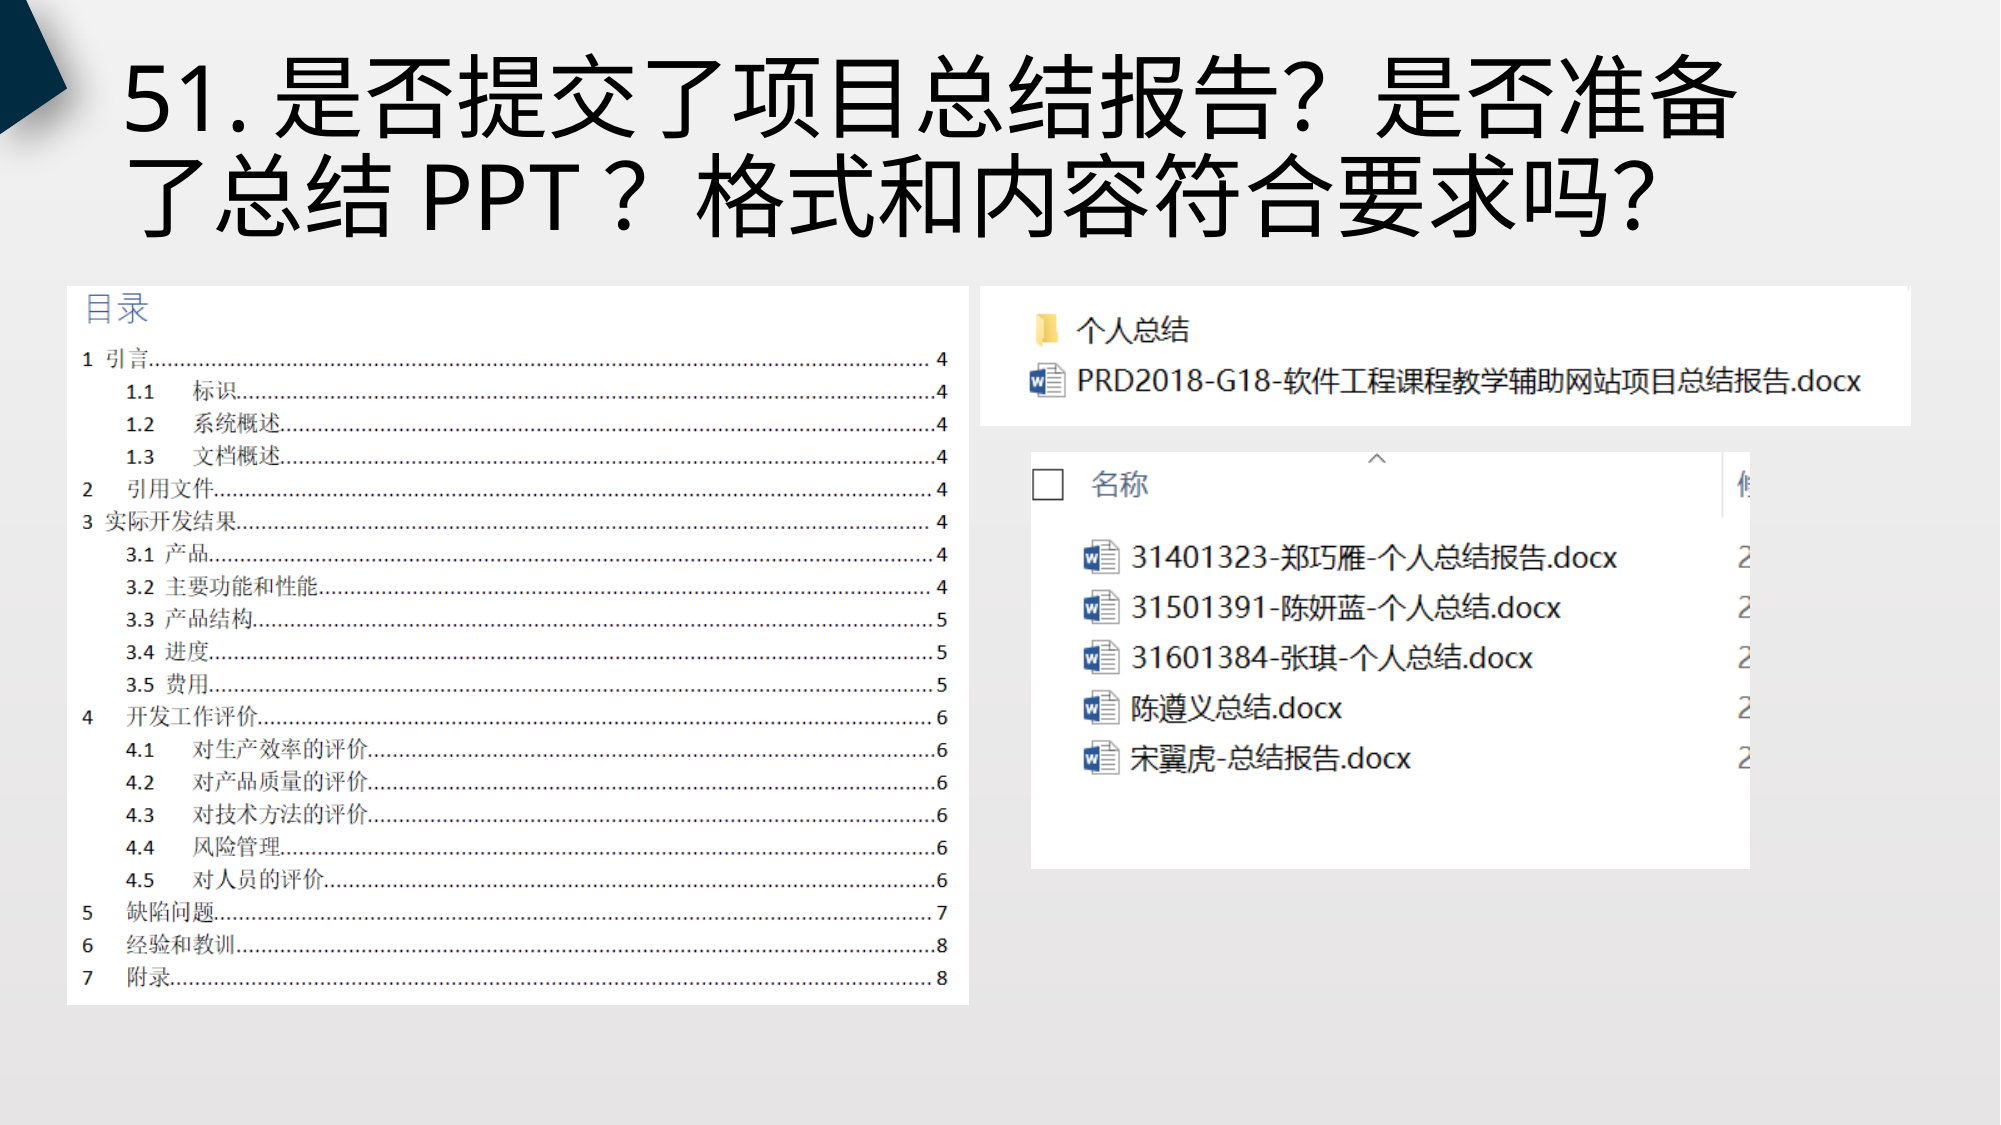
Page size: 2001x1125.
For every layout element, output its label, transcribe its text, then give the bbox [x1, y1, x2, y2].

picture [980, 286, 1911, 426]
picture [67, 286, 969, 1005]
text_box [0, 0, 68, 135]
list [1031, 452, 1751, 869]
title 51.是否提交了项目总结报告？是否准备了总结PPT？格式和内容符合要求吗？ [106, 42, 1832, 260]
